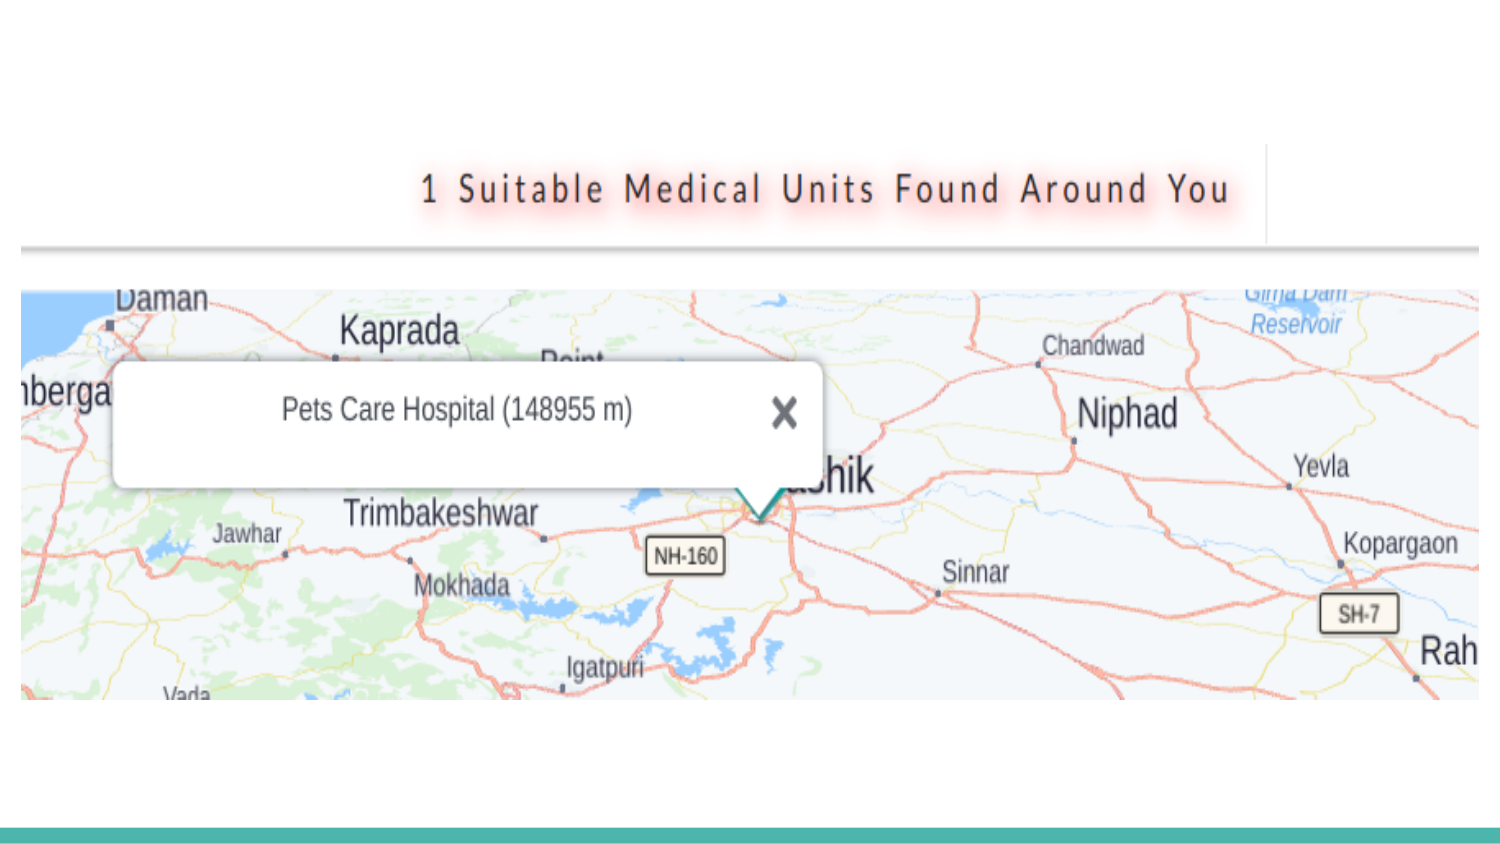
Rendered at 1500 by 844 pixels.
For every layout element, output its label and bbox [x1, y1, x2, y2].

picture [20, 143, 1479, 700]
